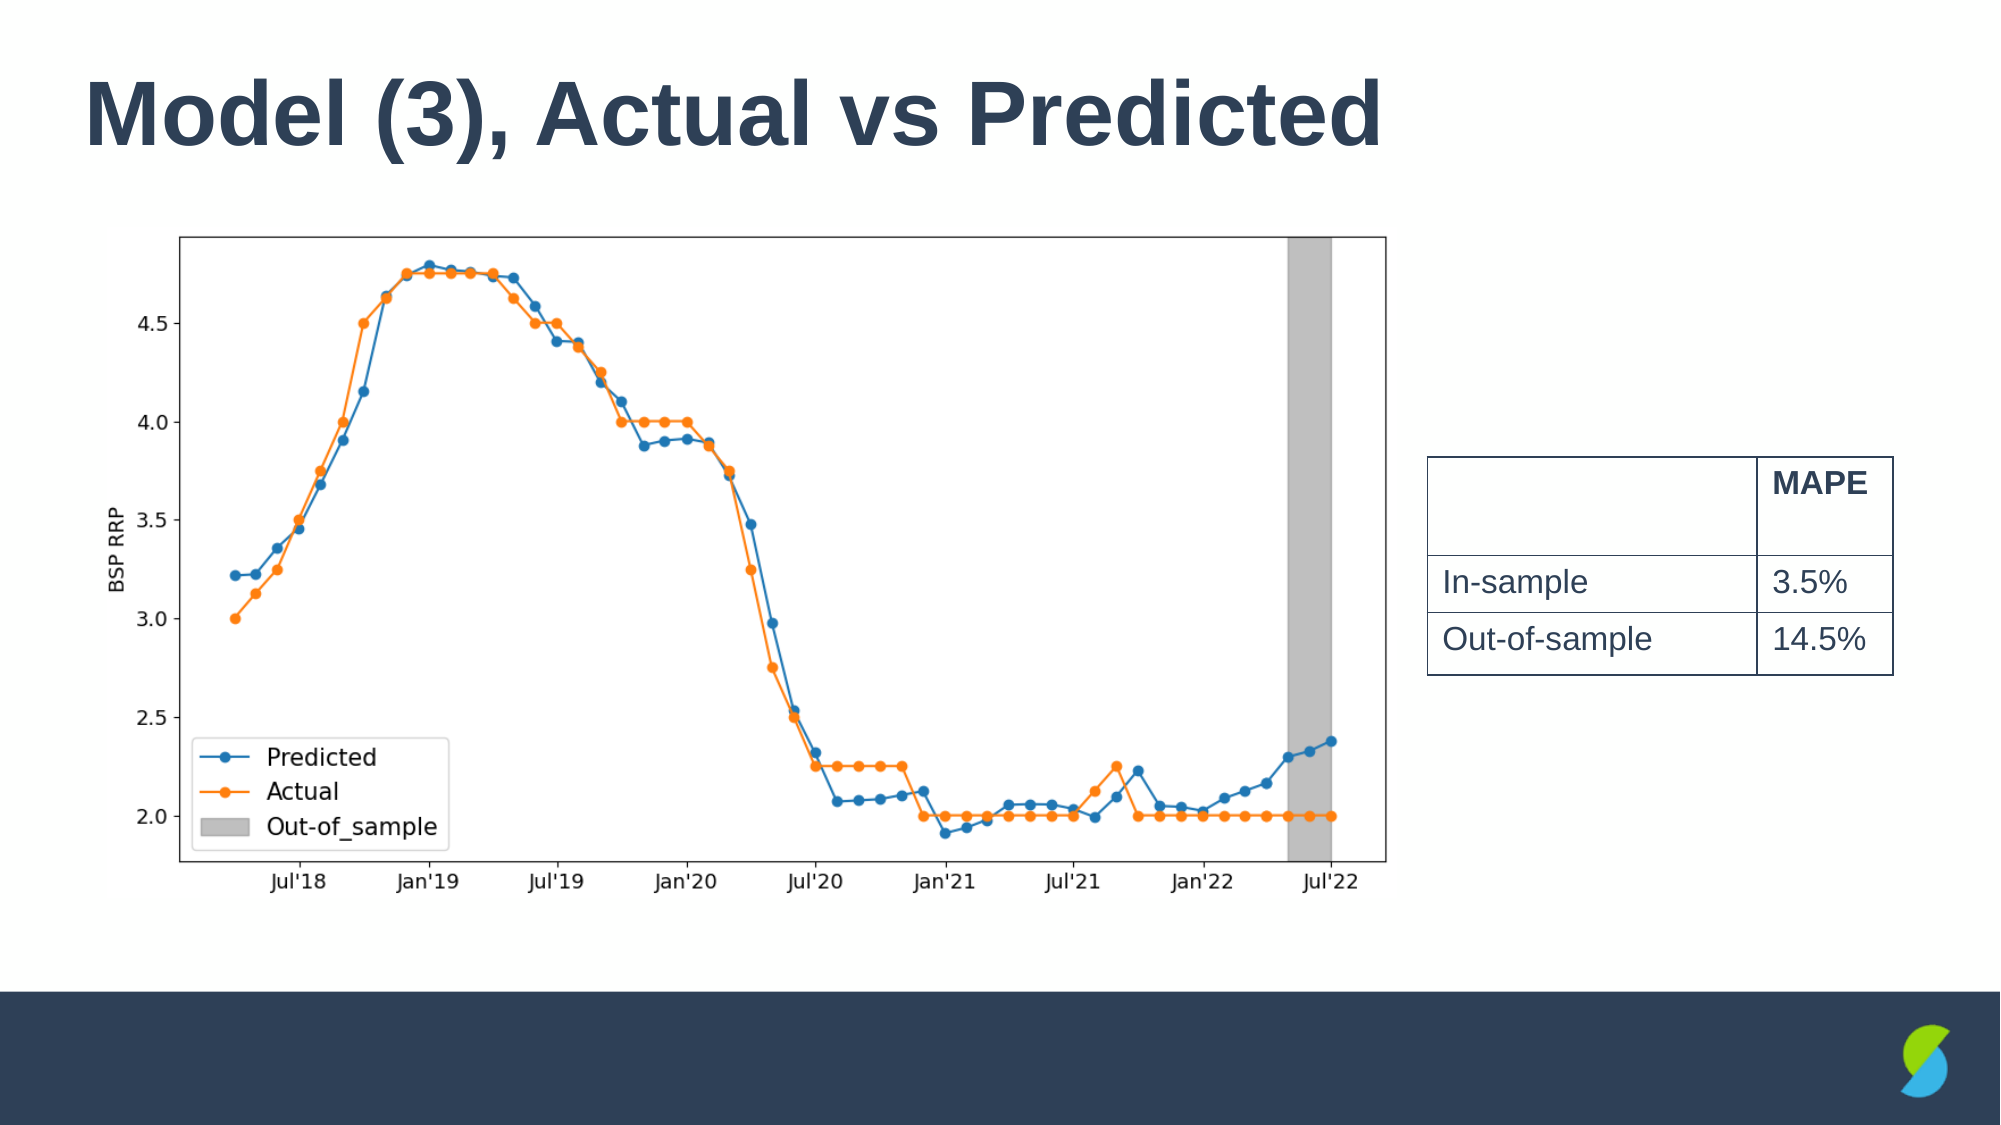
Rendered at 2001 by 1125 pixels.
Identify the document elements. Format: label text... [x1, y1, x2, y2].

picture [106, 227, 1398, 898]
picture [1890, 1011, 1958, 1125]
table_header [1428, 458, 1756, 555]
table_cell Out-of-sample [1428, 613, 1756, 674]
text_box Model (3), Actual vs Predicted [69, 58, 1795, 277]
table_cell 14.5% [1758, 613, 1892, 674]
table_cell 3.5% [1758, 556, 1892, 612]
table_cell In-sample [1428, 556, 1756, 612]
table_header MAPE [1758, 458, 1892, 555]
